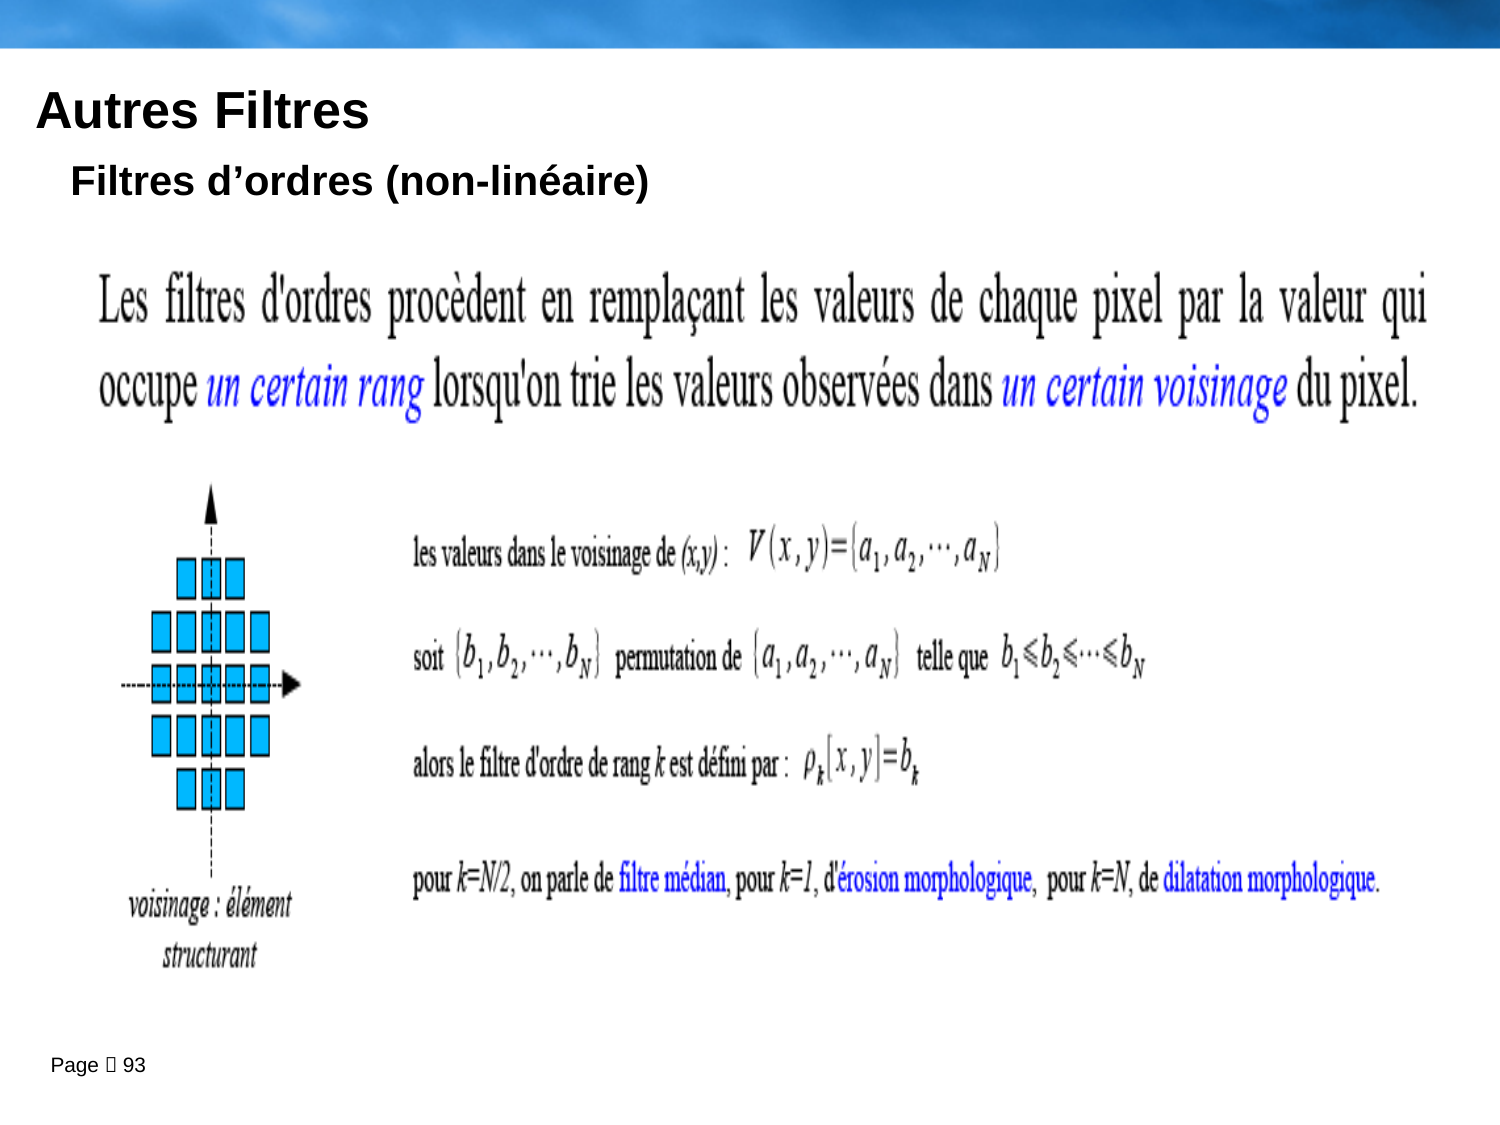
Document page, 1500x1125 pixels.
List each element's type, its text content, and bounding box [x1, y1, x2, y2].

text_box Autres Filtres [35, 58, 1386, 139]
title Filtres d’ordres (non-linéaire) [70, 152, 1421, 233]
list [81, 222, 1433, 985]
picture [0, 0, 1500, 1125]
